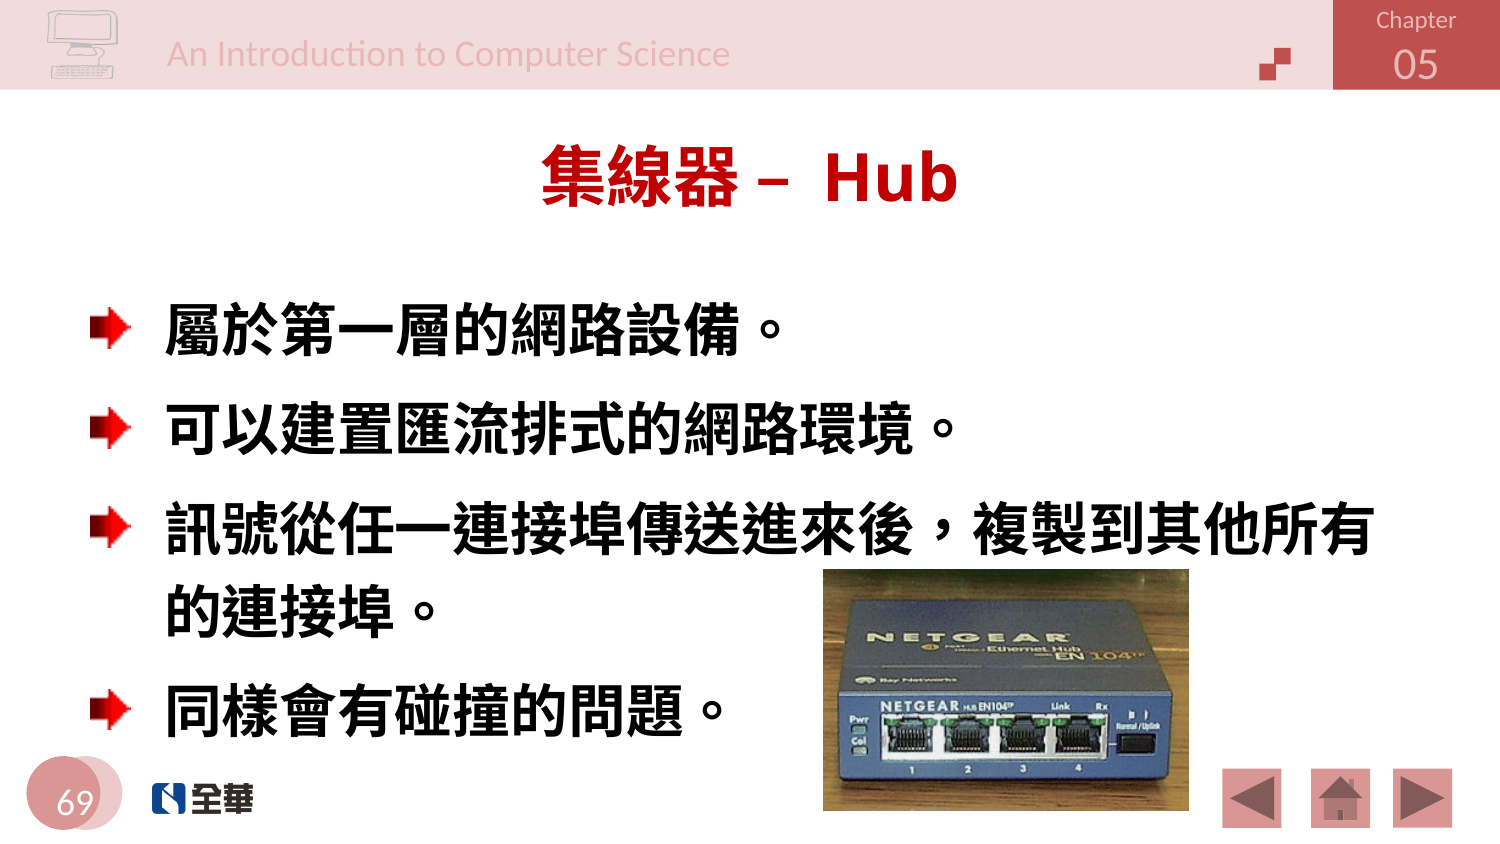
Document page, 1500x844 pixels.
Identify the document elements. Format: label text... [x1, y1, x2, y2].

picture [90, 689, 131, 730]
picture [823, 569, 1189, 811]
title 集線器 – Hub [75, 104, 1425, 245]
picture [47, 10, 118, 79]
picture [152, 783, 253, 814]
picture [90, 307, 131, 349]
list 屬於第一層的網路設備。 可以建置匯流排式的網路環境。 訊號從任一連接埠傳送進來後，複製到其他所有的連接埠。 同樣會有碰撞的問題。 [75, 272, 1425, 754]
picture [90, 407, 131, 449]
picture [90, 506, 131, 548]
